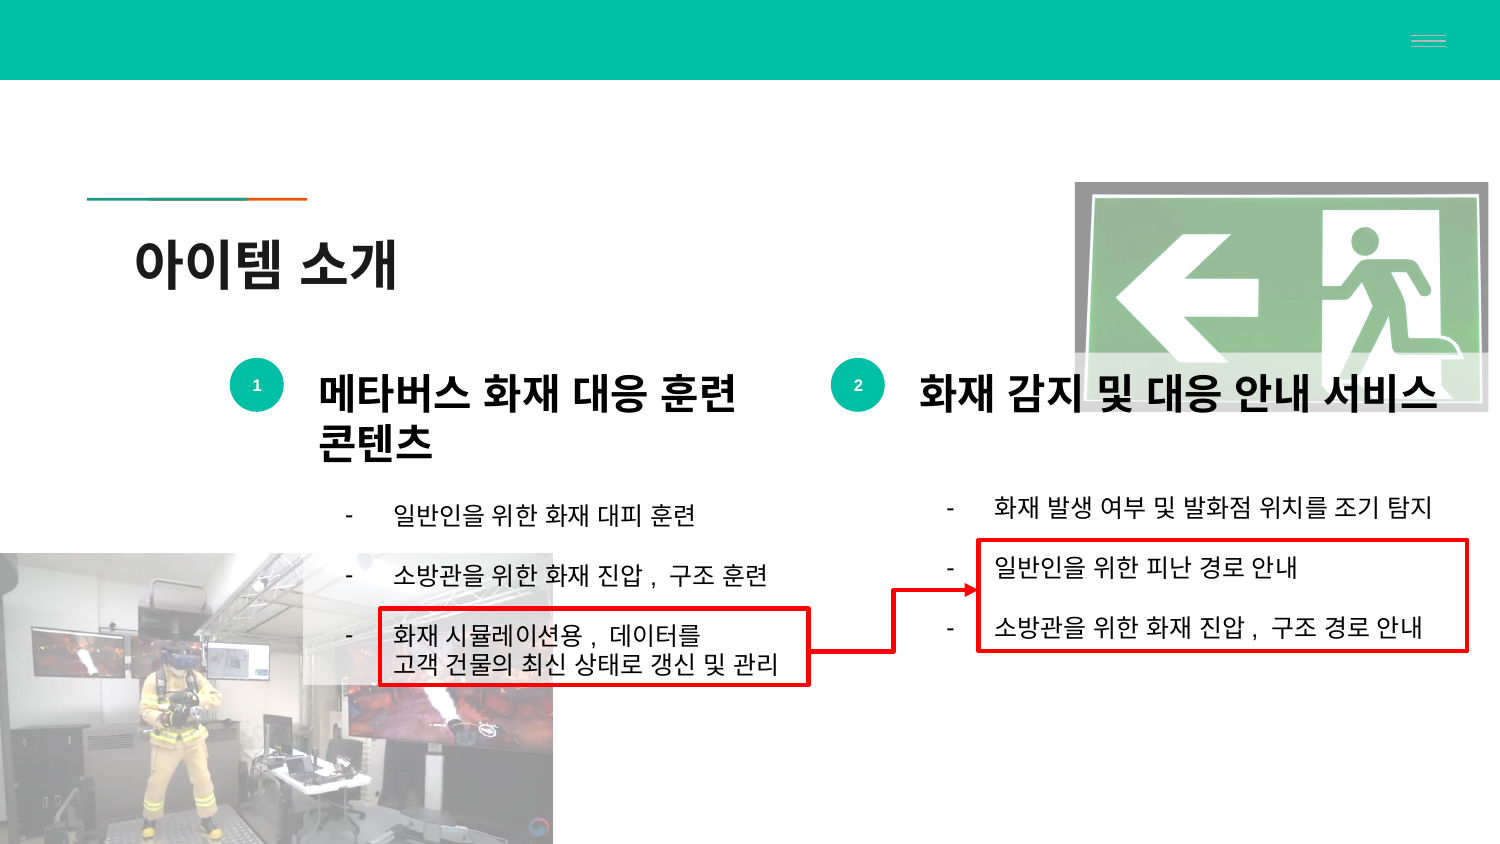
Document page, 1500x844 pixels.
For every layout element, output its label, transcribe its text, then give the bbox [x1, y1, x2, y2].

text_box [379, 539, 1468, 686]
list 메타버스 화재 대응 훈련 콘텐츠 일반인을 위한 화재 대피 훈련 소방관을 위한 화재 진압, 구조 훈련 화재 시뮬레이션용, 데이터를 고객 건물의 최신 상태로 갱신 및 관리 [303, 352, 836, 552]
text_box 2 [830, 357, 885, 412]
picture [0, 553, 553, 844]
picture [1074, 182, 1489, 412]
text_box 1 [229, 357, 284, 412]
list 화재 감지 및 대응 안내 서비스 화재 발생 여부 및 발화점 위치를 조기 탐지 일반인을 위한 피난 경로 안내 소방관을 위한 화재 진압, 구조 경로 안내 [904, 352, 1500, 722]
title 아이템 소개 [119, 216, 1069, 305]
